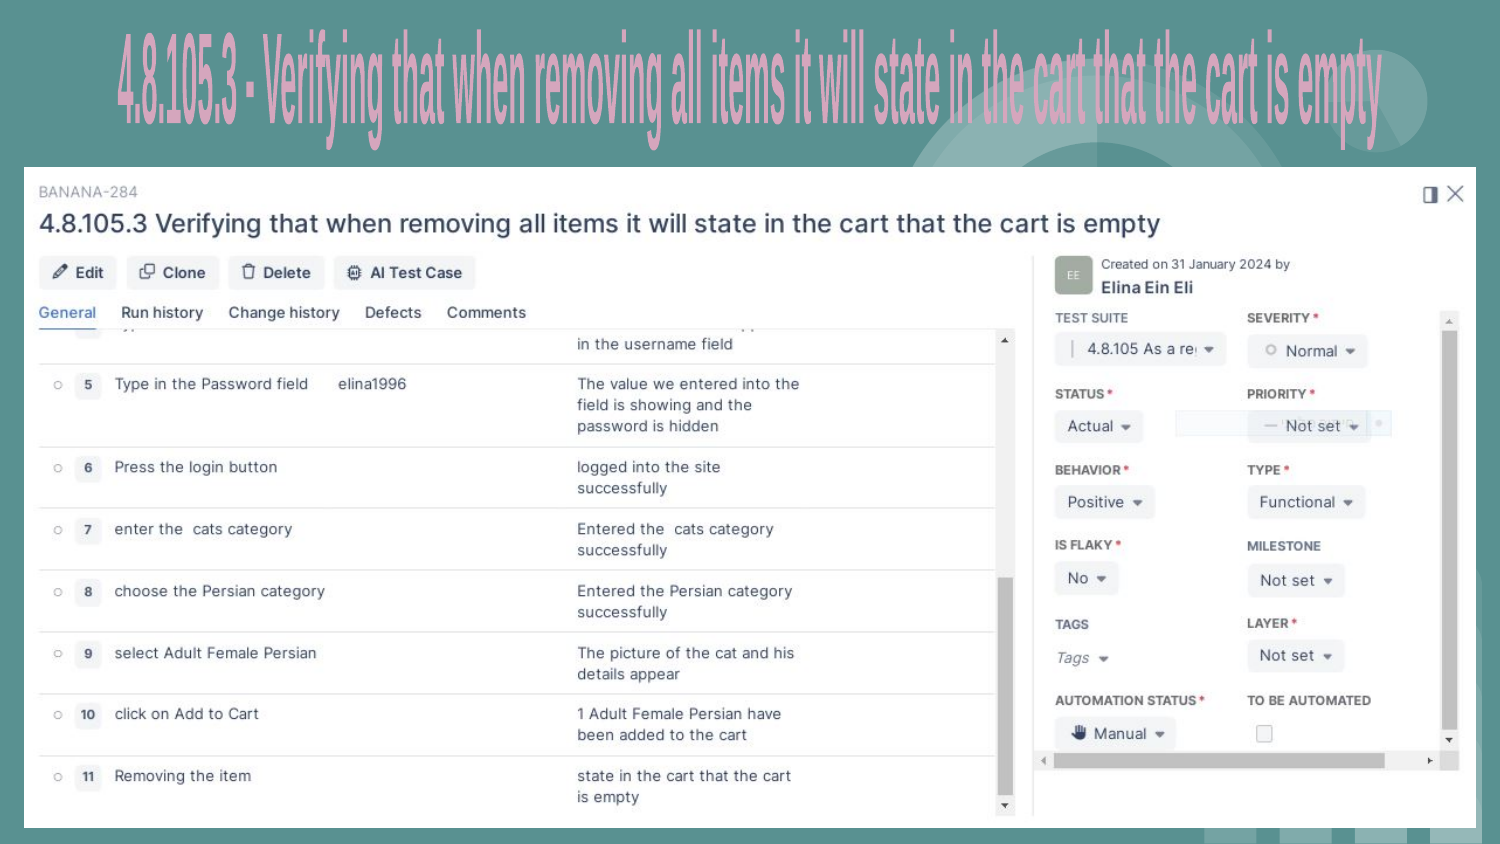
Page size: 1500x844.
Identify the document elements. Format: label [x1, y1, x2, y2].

picture [24, 167, 1476, 828]
